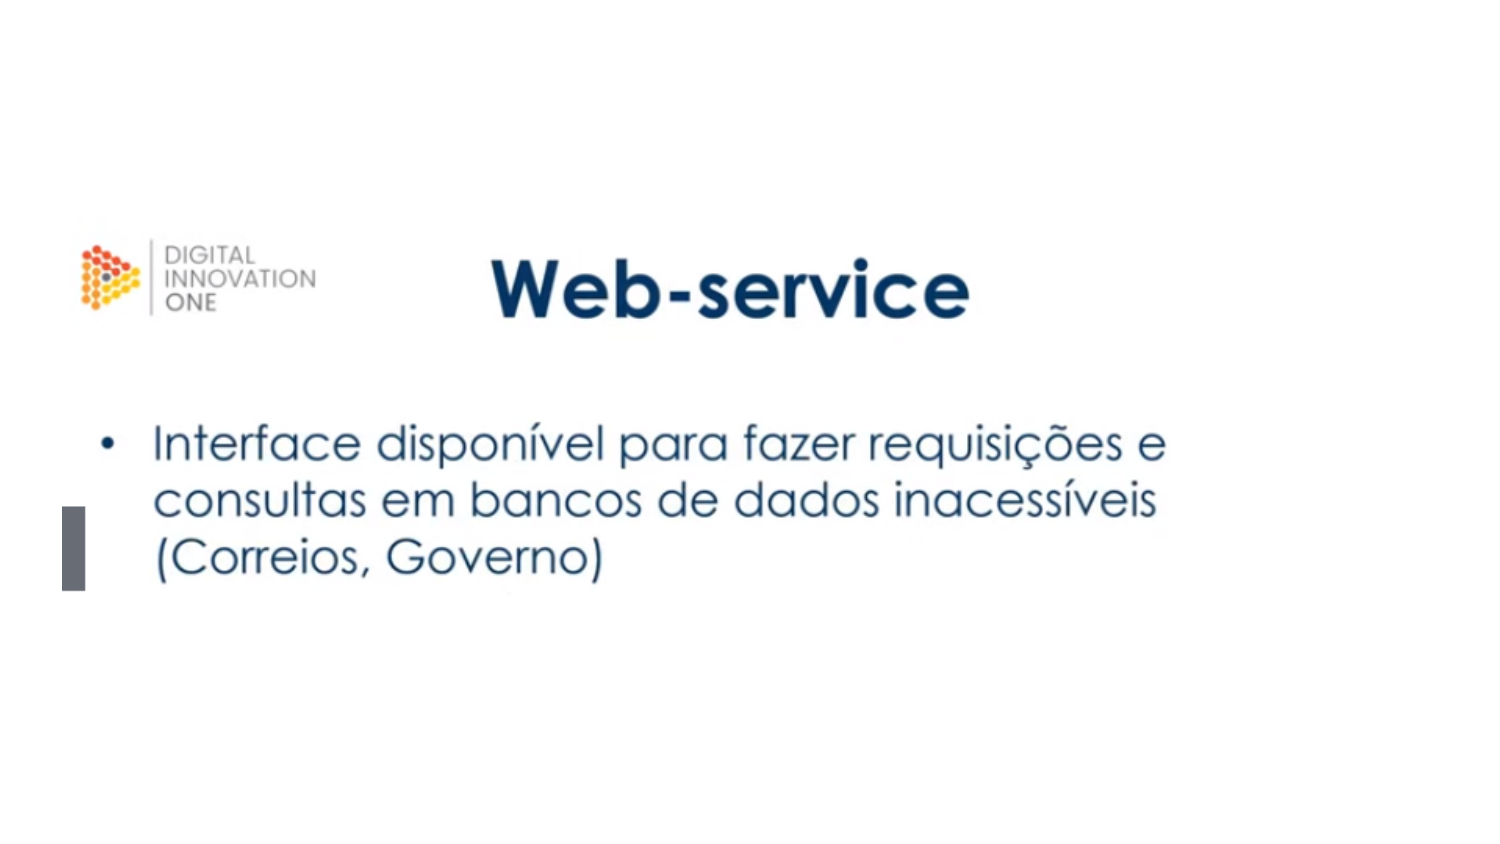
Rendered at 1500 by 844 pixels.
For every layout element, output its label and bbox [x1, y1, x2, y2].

picture [62, 211, 1329, 707]
